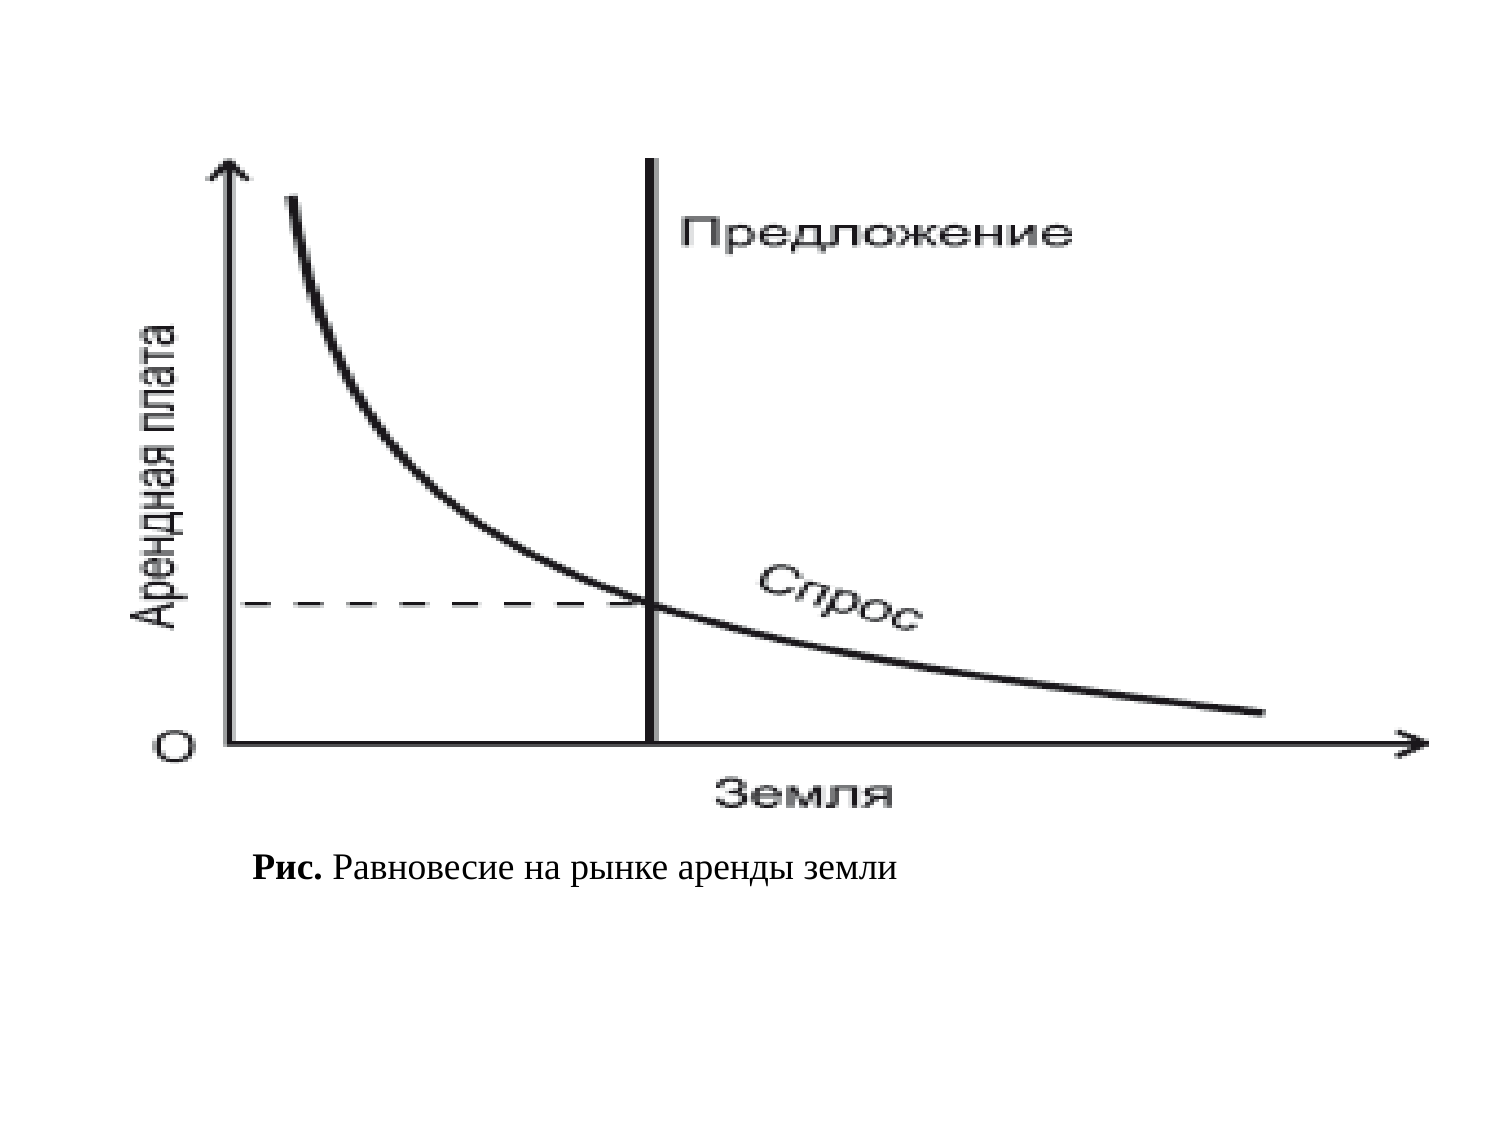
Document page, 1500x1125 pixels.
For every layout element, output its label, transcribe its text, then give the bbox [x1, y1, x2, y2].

picture [100, 147, 1448, 823]
text_box Рис. Равновесие на рынке аренды земли [230, 835, 1436, 895]
